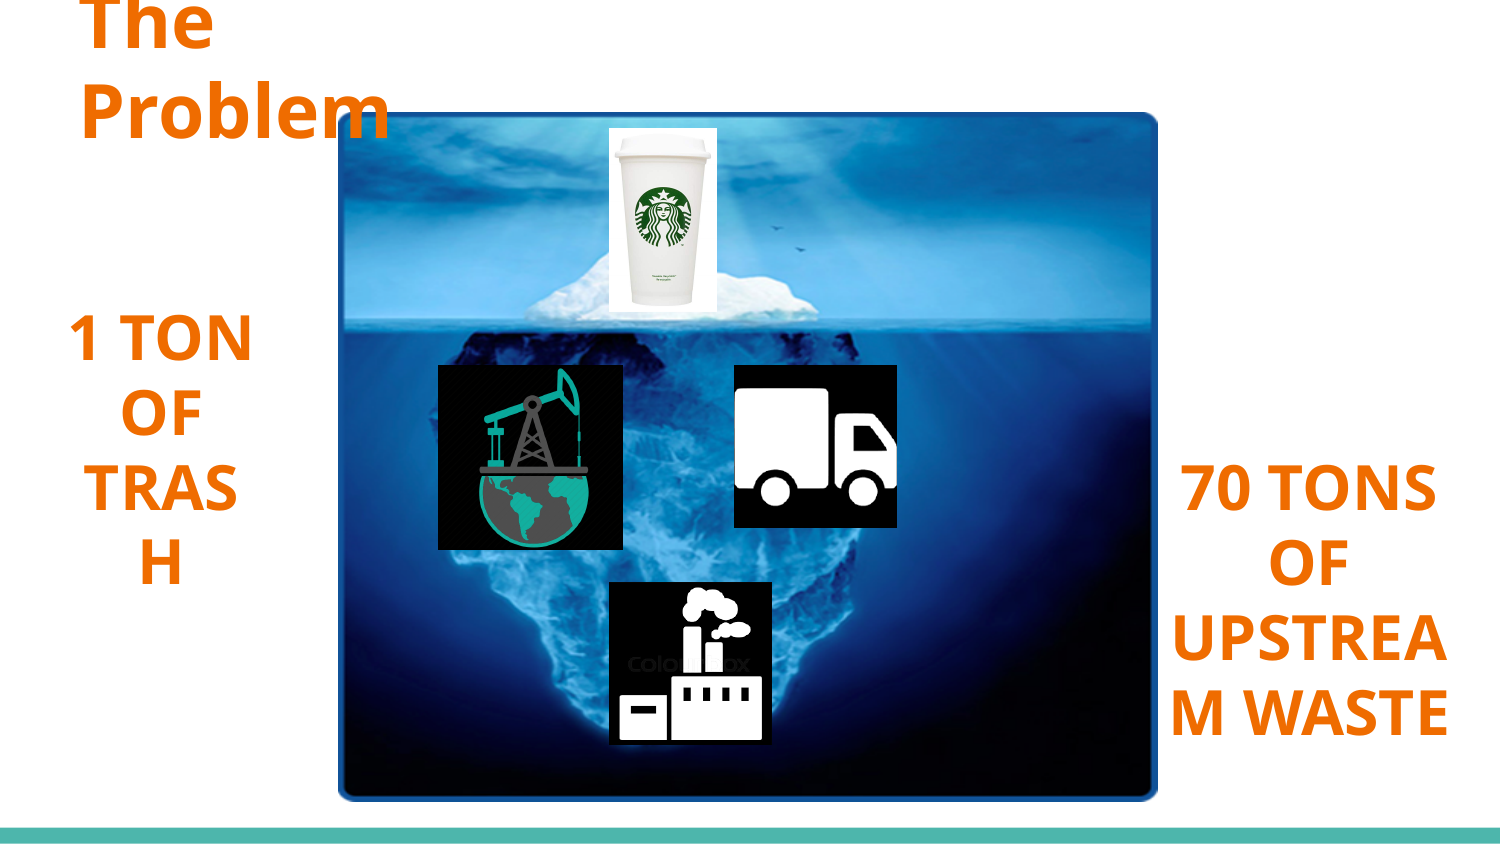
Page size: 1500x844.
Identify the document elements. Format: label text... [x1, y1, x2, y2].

text_box 70 TONS OF UPSTREAM WASTE [1133, 351, 1485, 844]
title 1 TON OF TRASH [48, 282, 275, 562]
text_box The Problem [63, 13, 439, 113]
picture [338, 112, 1158, 802]
